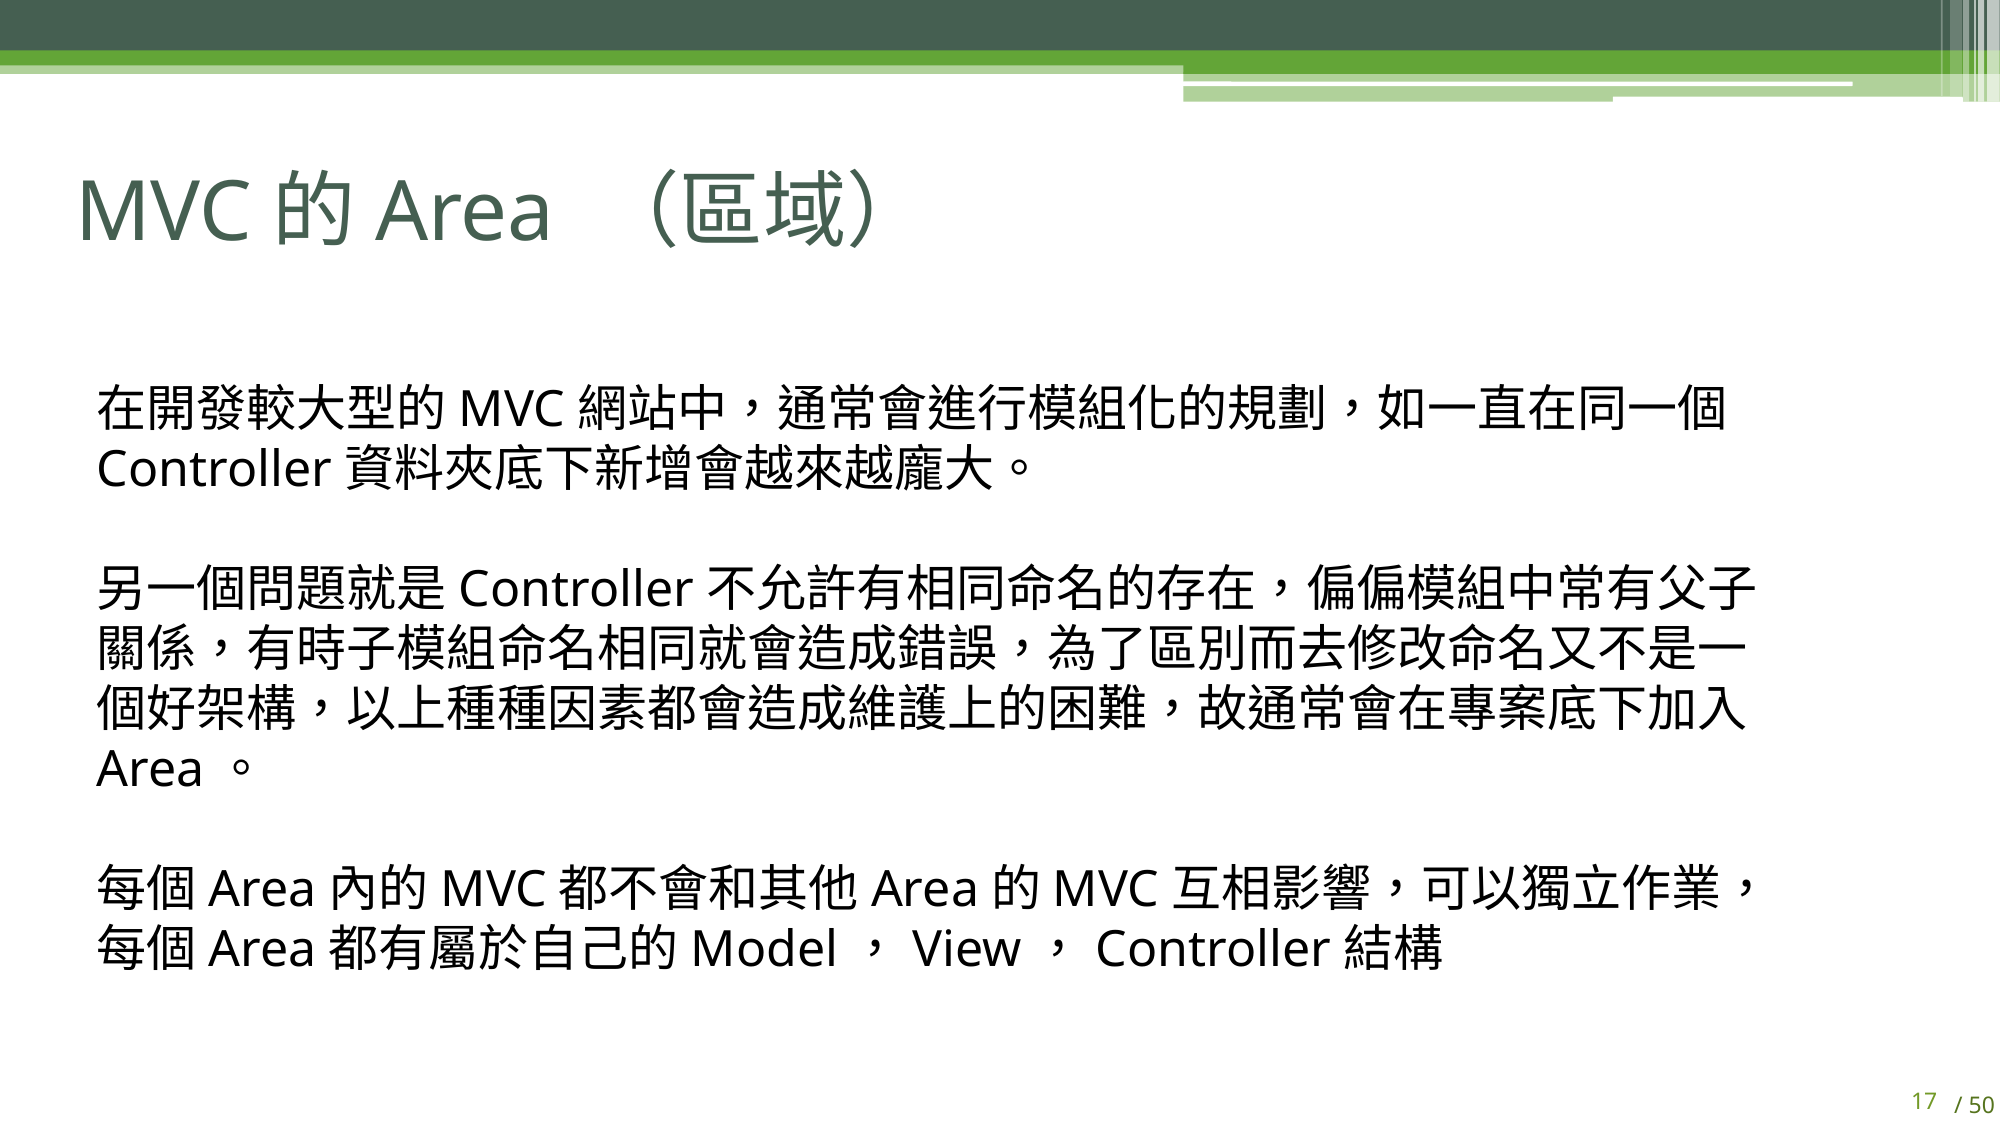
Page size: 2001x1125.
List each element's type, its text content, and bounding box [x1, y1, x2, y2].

footer / 50 [1919, 1083, 2000, 1124]
slide_number 16 [1785, 1065, 1953, 1125]
text_box 在開發較大型的MVC網站中，通常會進行模組化的規劃，如一直在同一個Controller資料夾底下新增會越來越龐大。 另一個問題就是Controller不允許有相同命名的存在，偏偏模組中常有父子關係，有時子模組命名相同就會造成錯誤，為了區別而去修改命名又不是一個好架構，以上種種因素都會造成維護上的困難，故通常會在專案底下加入Area。 每個Area內的MVC都不會和其他Area的MVC互相影響，可以獨立作業，每個Area都有屬於自己的Model，View，Controller結構 [64, 368, 1800, 984]
title MVC的Area （區域） [60, 119, 1861, 295]
